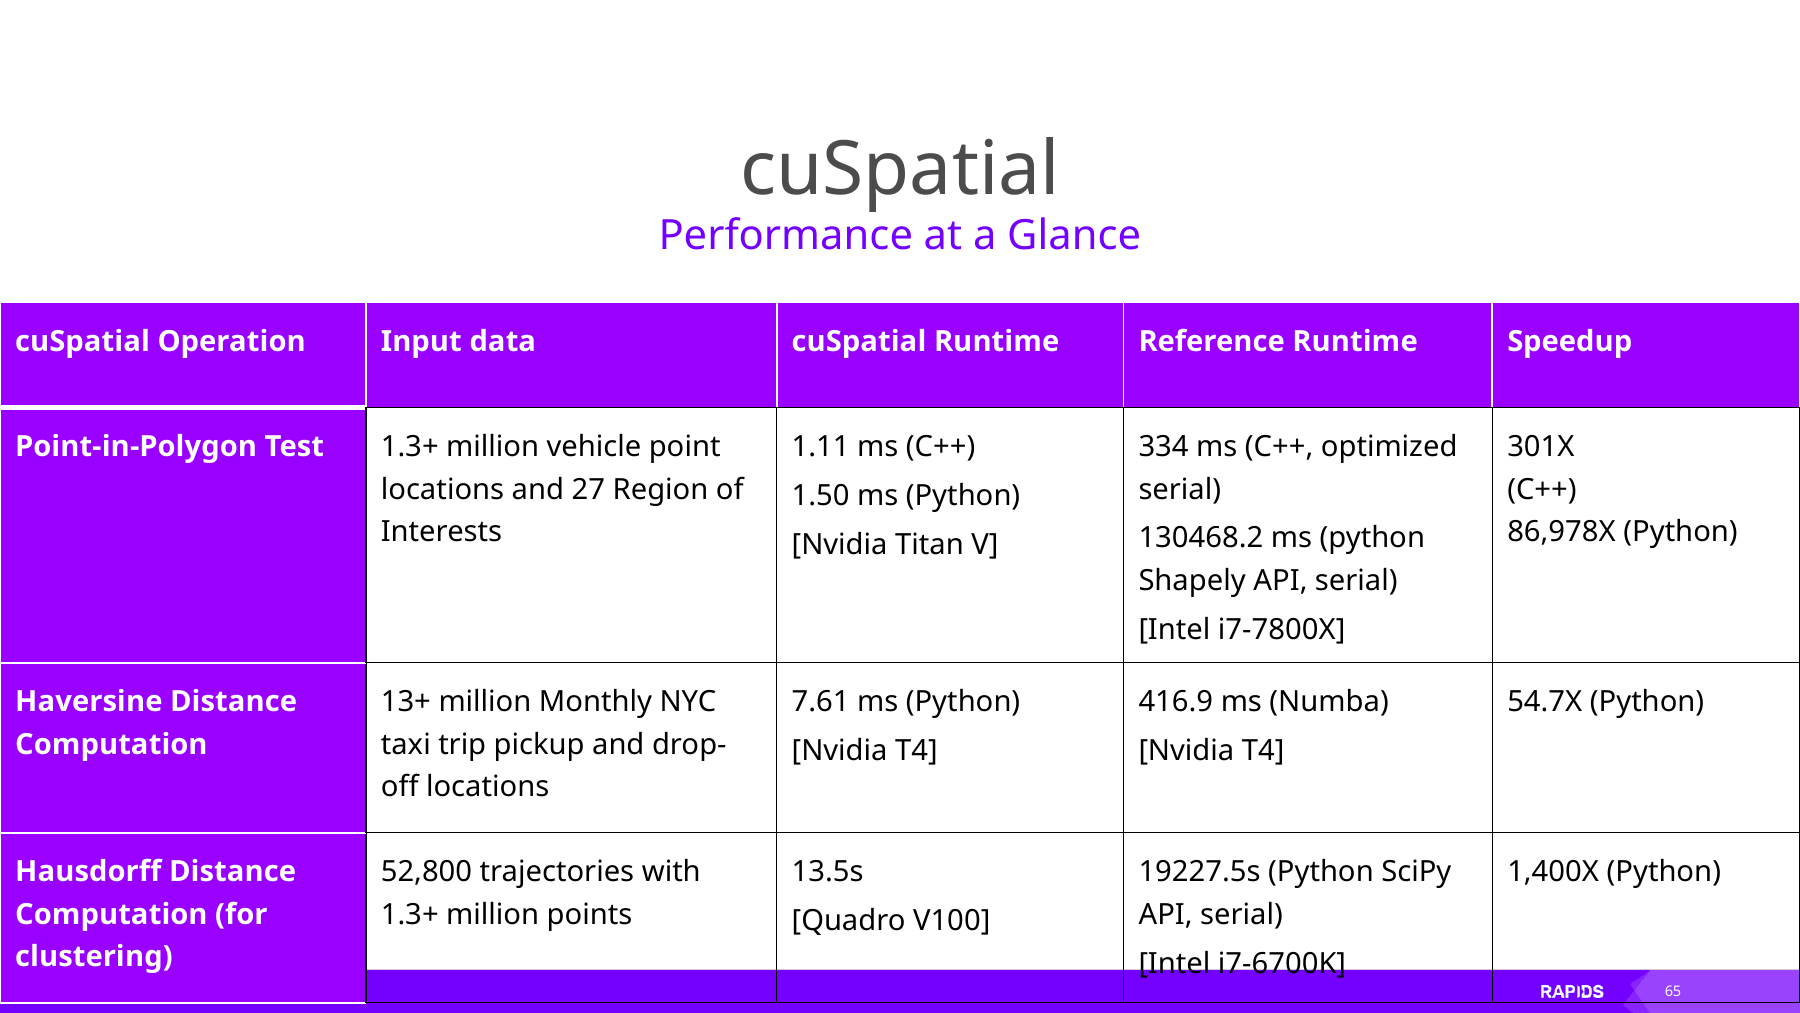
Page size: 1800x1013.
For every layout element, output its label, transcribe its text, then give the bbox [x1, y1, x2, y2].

table_cell 1.11 ms (C++) 1.50 ms (Python) [Nvidia Titan V] [777, 408, 1123, 662]
table_cell 52,800 trajectories with 1.3+ million points [367, 833, 776, 1002]
table_header Input data [367, 303, 776, 407]
title cuSpatial [81, 120, 1719, 206]
table_cell Haversine Distance Computation [1, 664, 365, 832]
table_cell Point-in-Polygon Test [1, 410, 365, 662]
table_cell 13.5s [Quadro V100] [777, 833, 1123, 1002]
table_cell 19227.5s (Python SciPy API, serial) [Intel i7-6700K] [1124, 833, 1492, 1002]
table_cell 1,400X (Python) [1493, 833, 1799, 1002]
table_header Reference Runtime [1124, 303, 1491, 407]
picture [0, 1003, 1800, 1013]
table_cell 1.3+ million vehicle point locations and 27 Region of Interests [367, 408, 776, 662]
table_cell 54.7X (Python) [1493, 663, 1799, 832]
table_cell 301X (C++) 86,978X (Python) [1493, 408, 1799, 662]
picture [0, 0, 1800, 301]
table_header Speedup [1493, 303, 1799, 407]
table_cell 416.9 ms (Numba) [Nvidia T4] [1124, 663, 1492, 832]
table_cell 334 ms (C++, optimized serial) 130468.2 ms (python Shapely API, serial) [Intel i7-7800X] [1124, 408, 1492, 662]
table_cell 7.61 ms (Python) [Nvidia T4] [777, 663, 1123, 832]
list Performance at a Glance [81, 206, 1719, 293]
table_header cuSpatial Operation [1, 303, 365, 405]
table_cell 13+ million Monthly NYC taxi trip pickup and drop-off locations [367, 663, 776, 832]
table_cell Hausdorff Distance Computation (for clustering) [1, 834, 365, 1002]
table_header cuSpatial Runtime [778, 303, 1123, 407]
